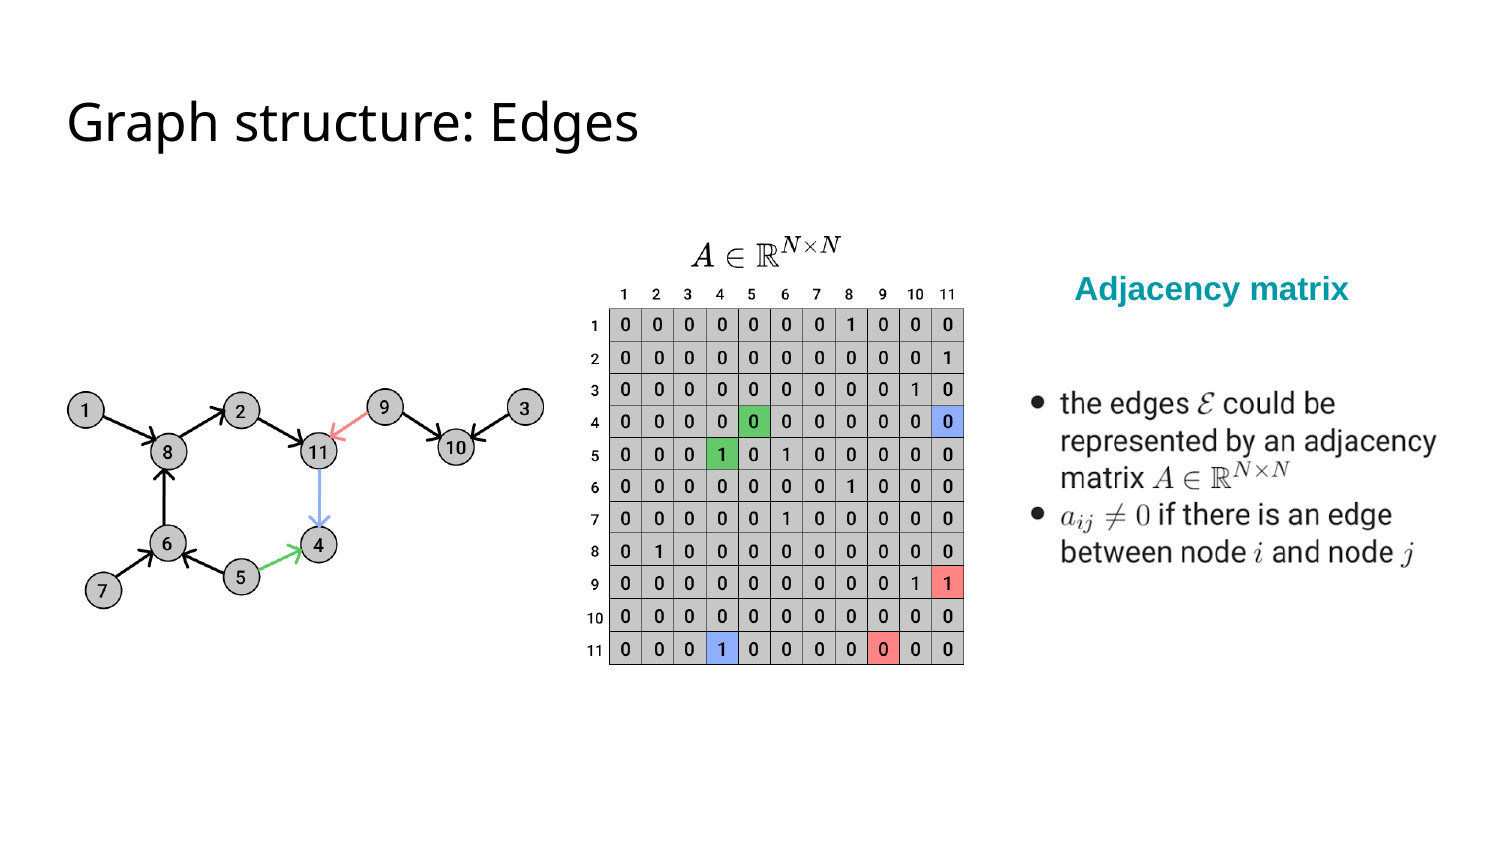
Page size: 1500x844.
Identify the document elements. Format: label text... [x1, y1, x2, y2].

picture [578, 236, 965, 675]
title Graph structure: Edges [51, 72, 1449, 167]
text_box Adjacency matrix [1059, 251, 1369, 323]
picture [63, 292, 569, 731]
picture [1015, 354, 1485, 634]
